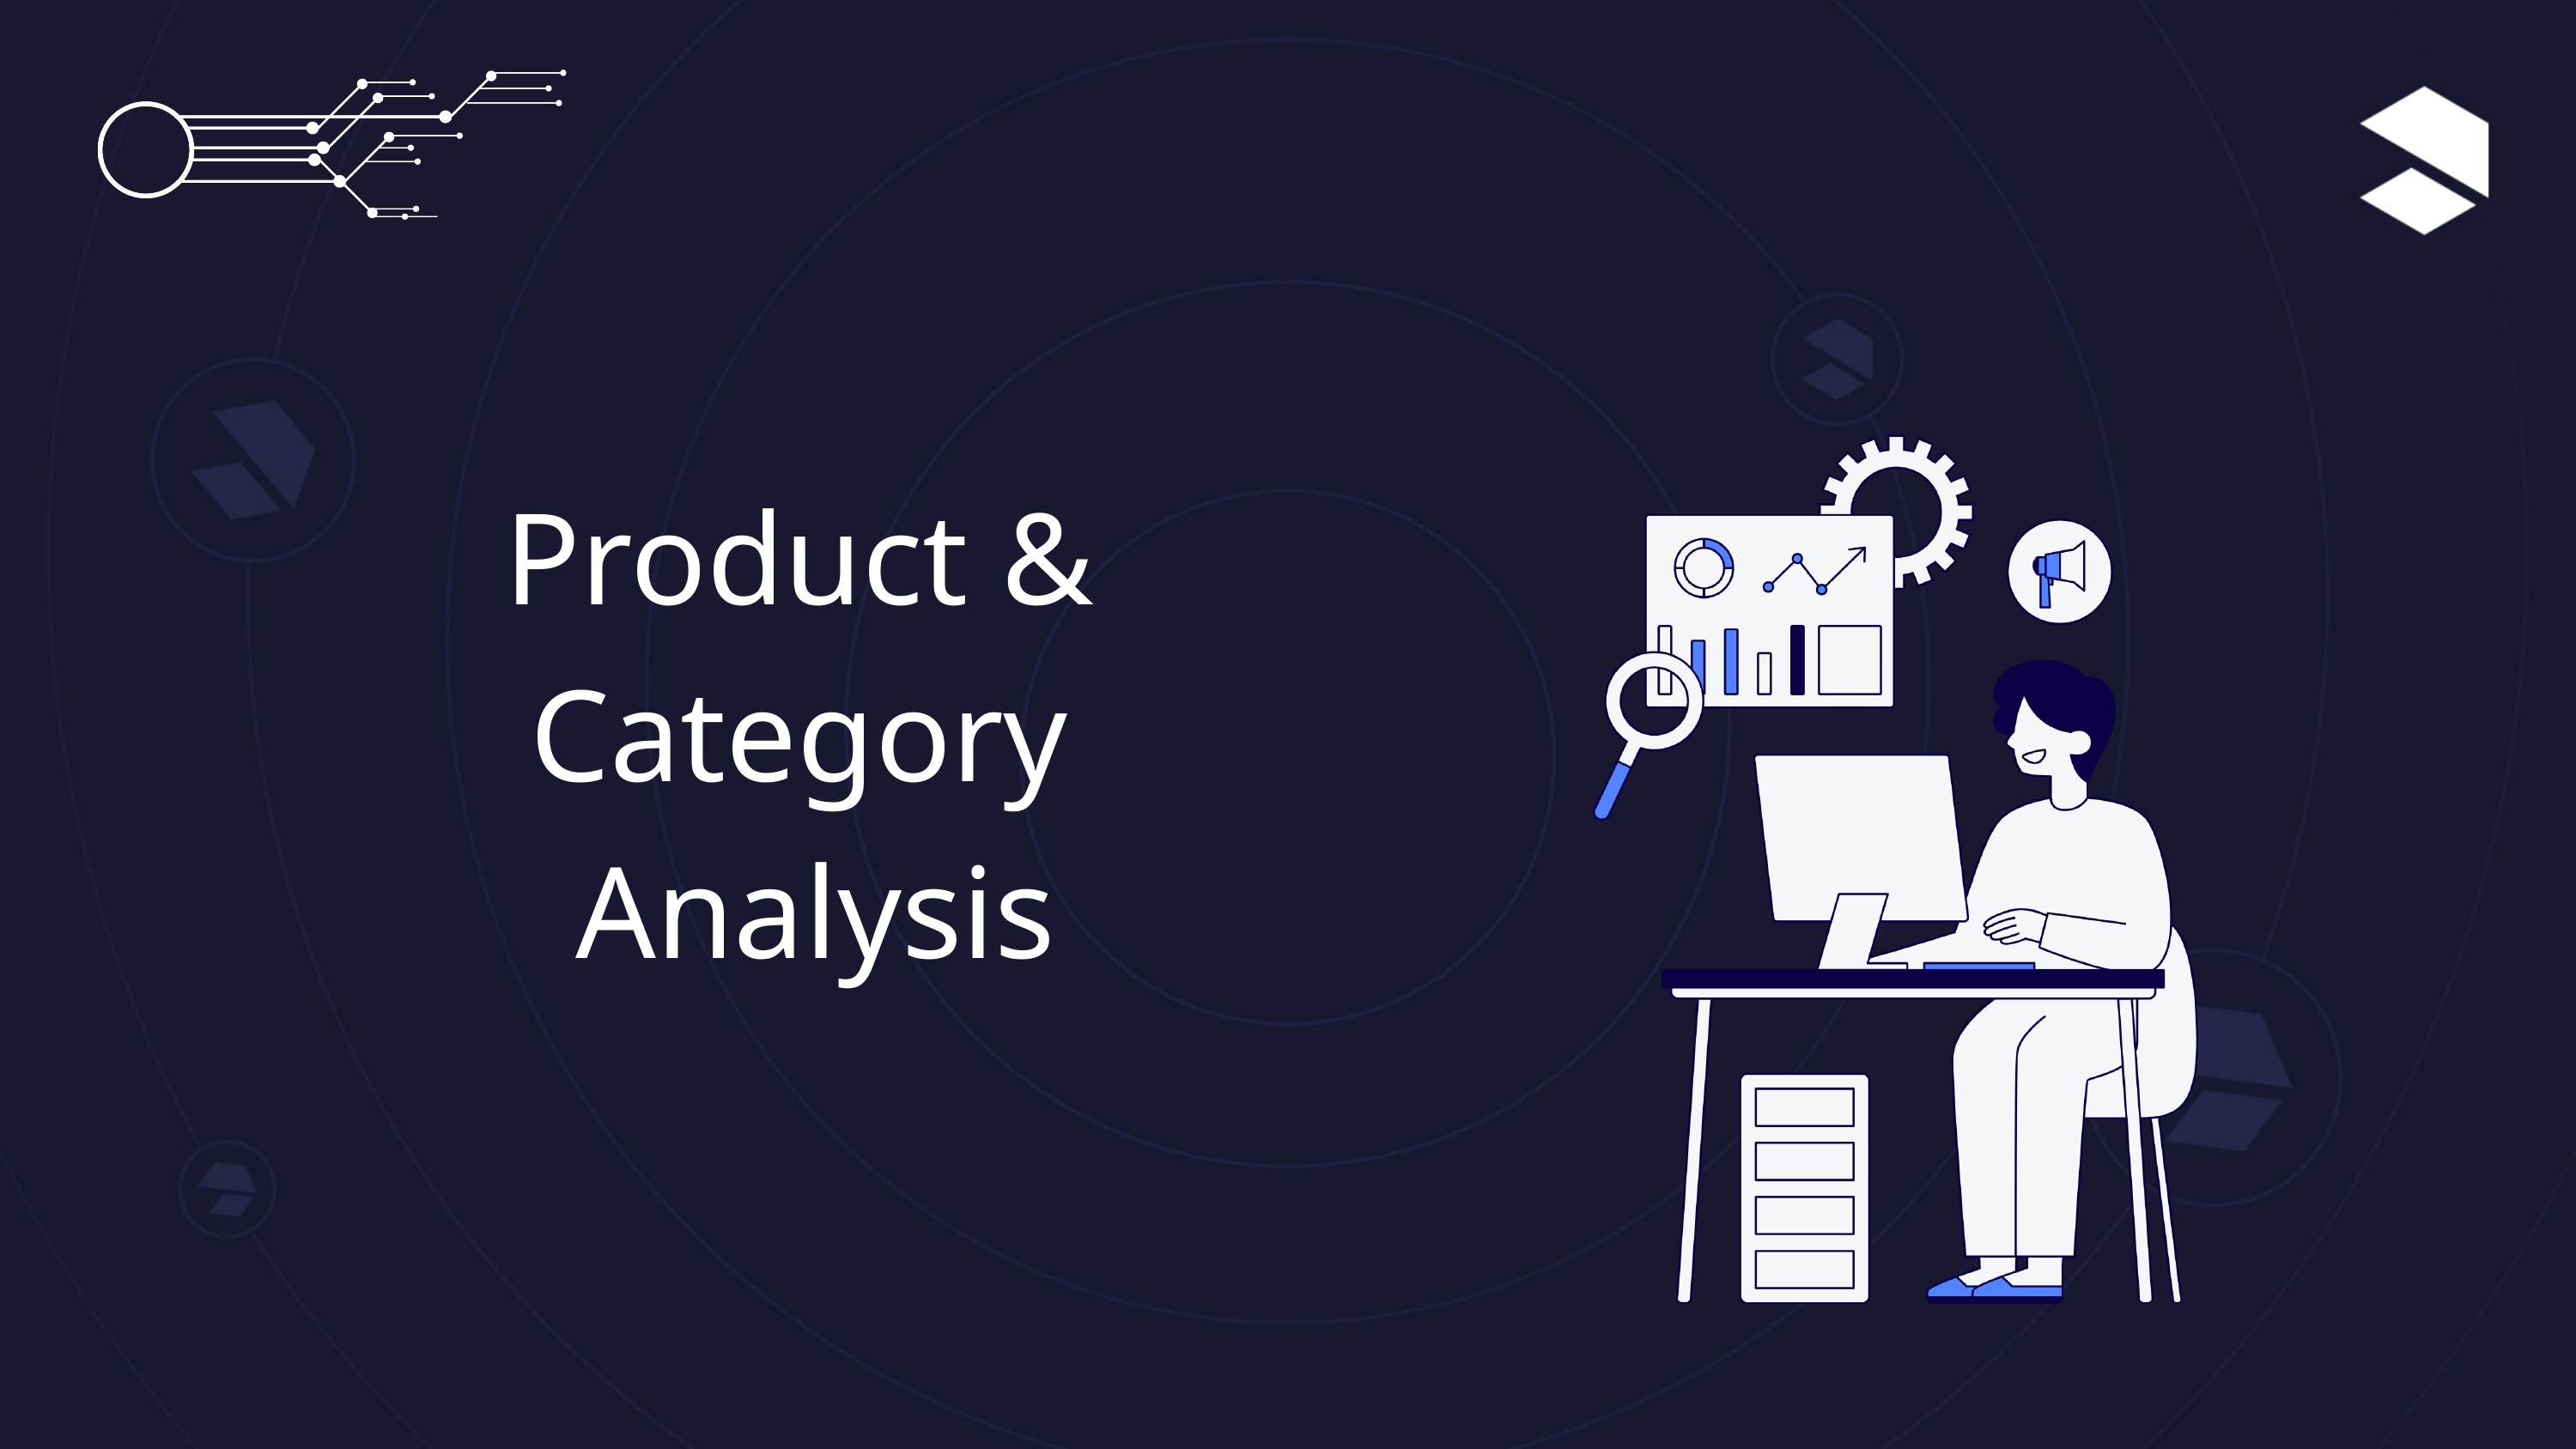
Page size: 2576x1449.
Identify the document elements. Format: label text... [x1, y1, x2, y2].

text_box [0, 0, 2576, 1449]
text_box Product & Category Analysis [254, 452, 1344, 984]
text_box [1590, 434, 2198, 1304]
text_box [97, 70, 567, 220]
